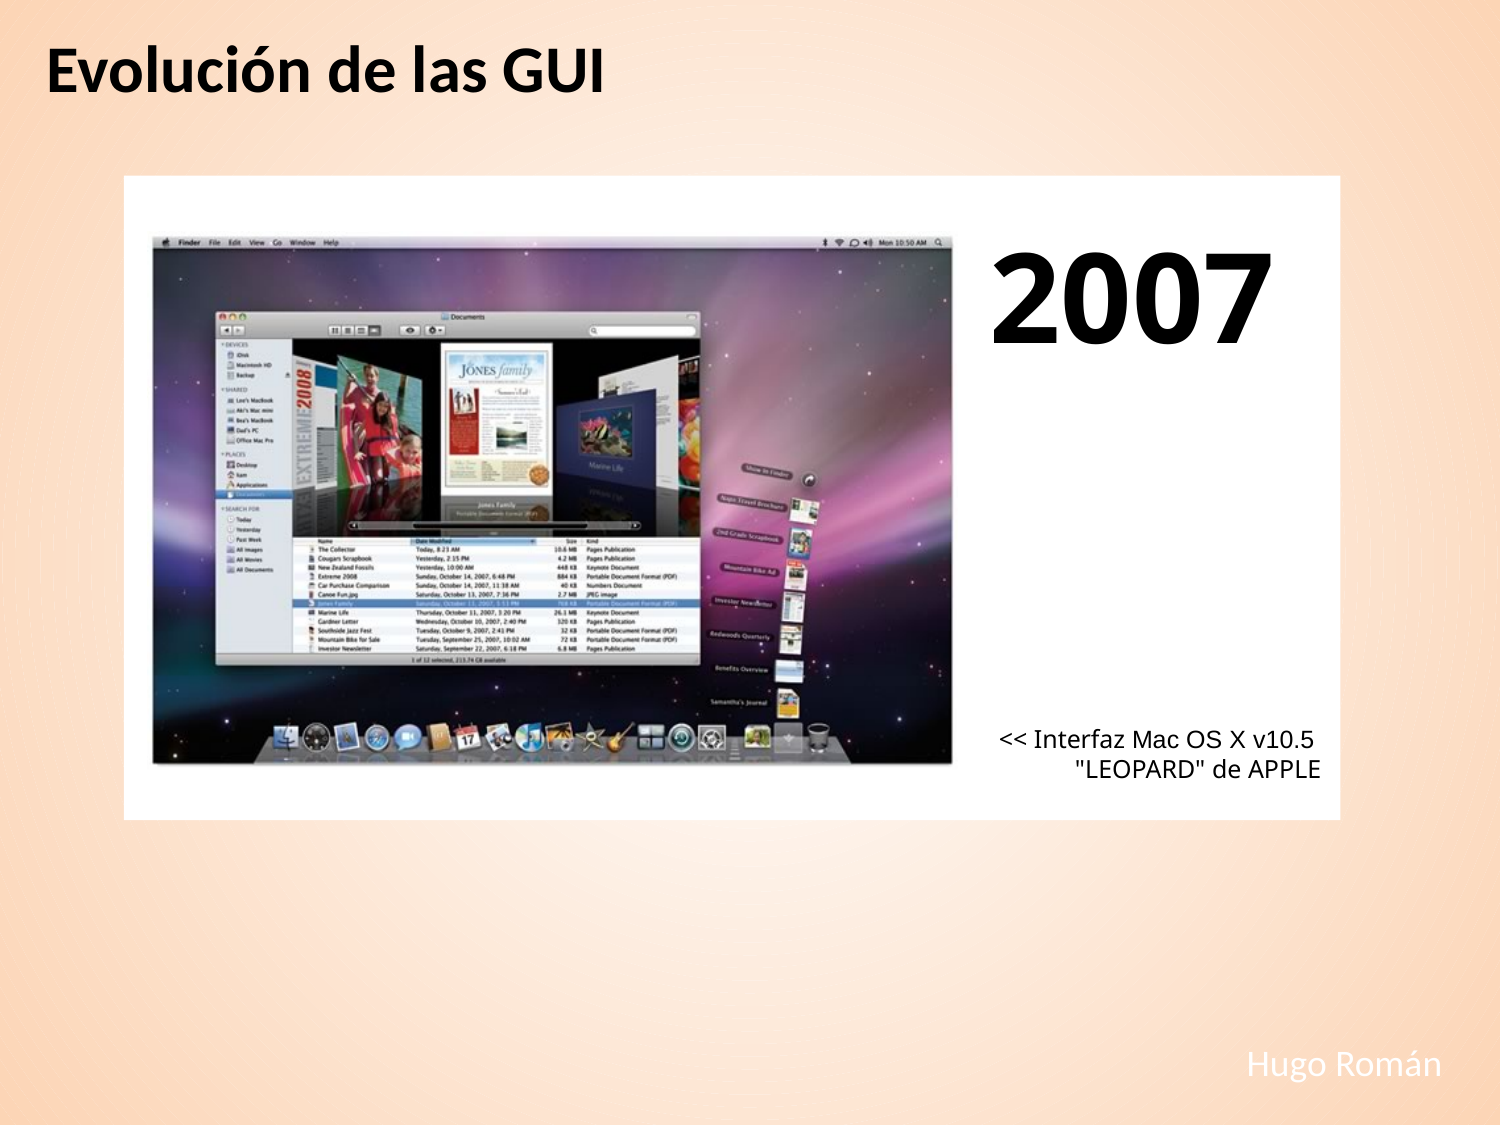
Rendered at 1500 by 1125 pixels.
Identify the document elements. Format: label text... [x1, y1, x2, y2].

text_box << Interfaz Mac OS X v10.5 "LEOPARD" de APPLE [820, 715, 1337, 791]
text_box 2007 [974, 210, 1303, 376]
text_box [122, 174, 1343, 822]
picture [147, 231, 959, 771]
text_box Evolución de las GUI [31, 18, 623, 114]
